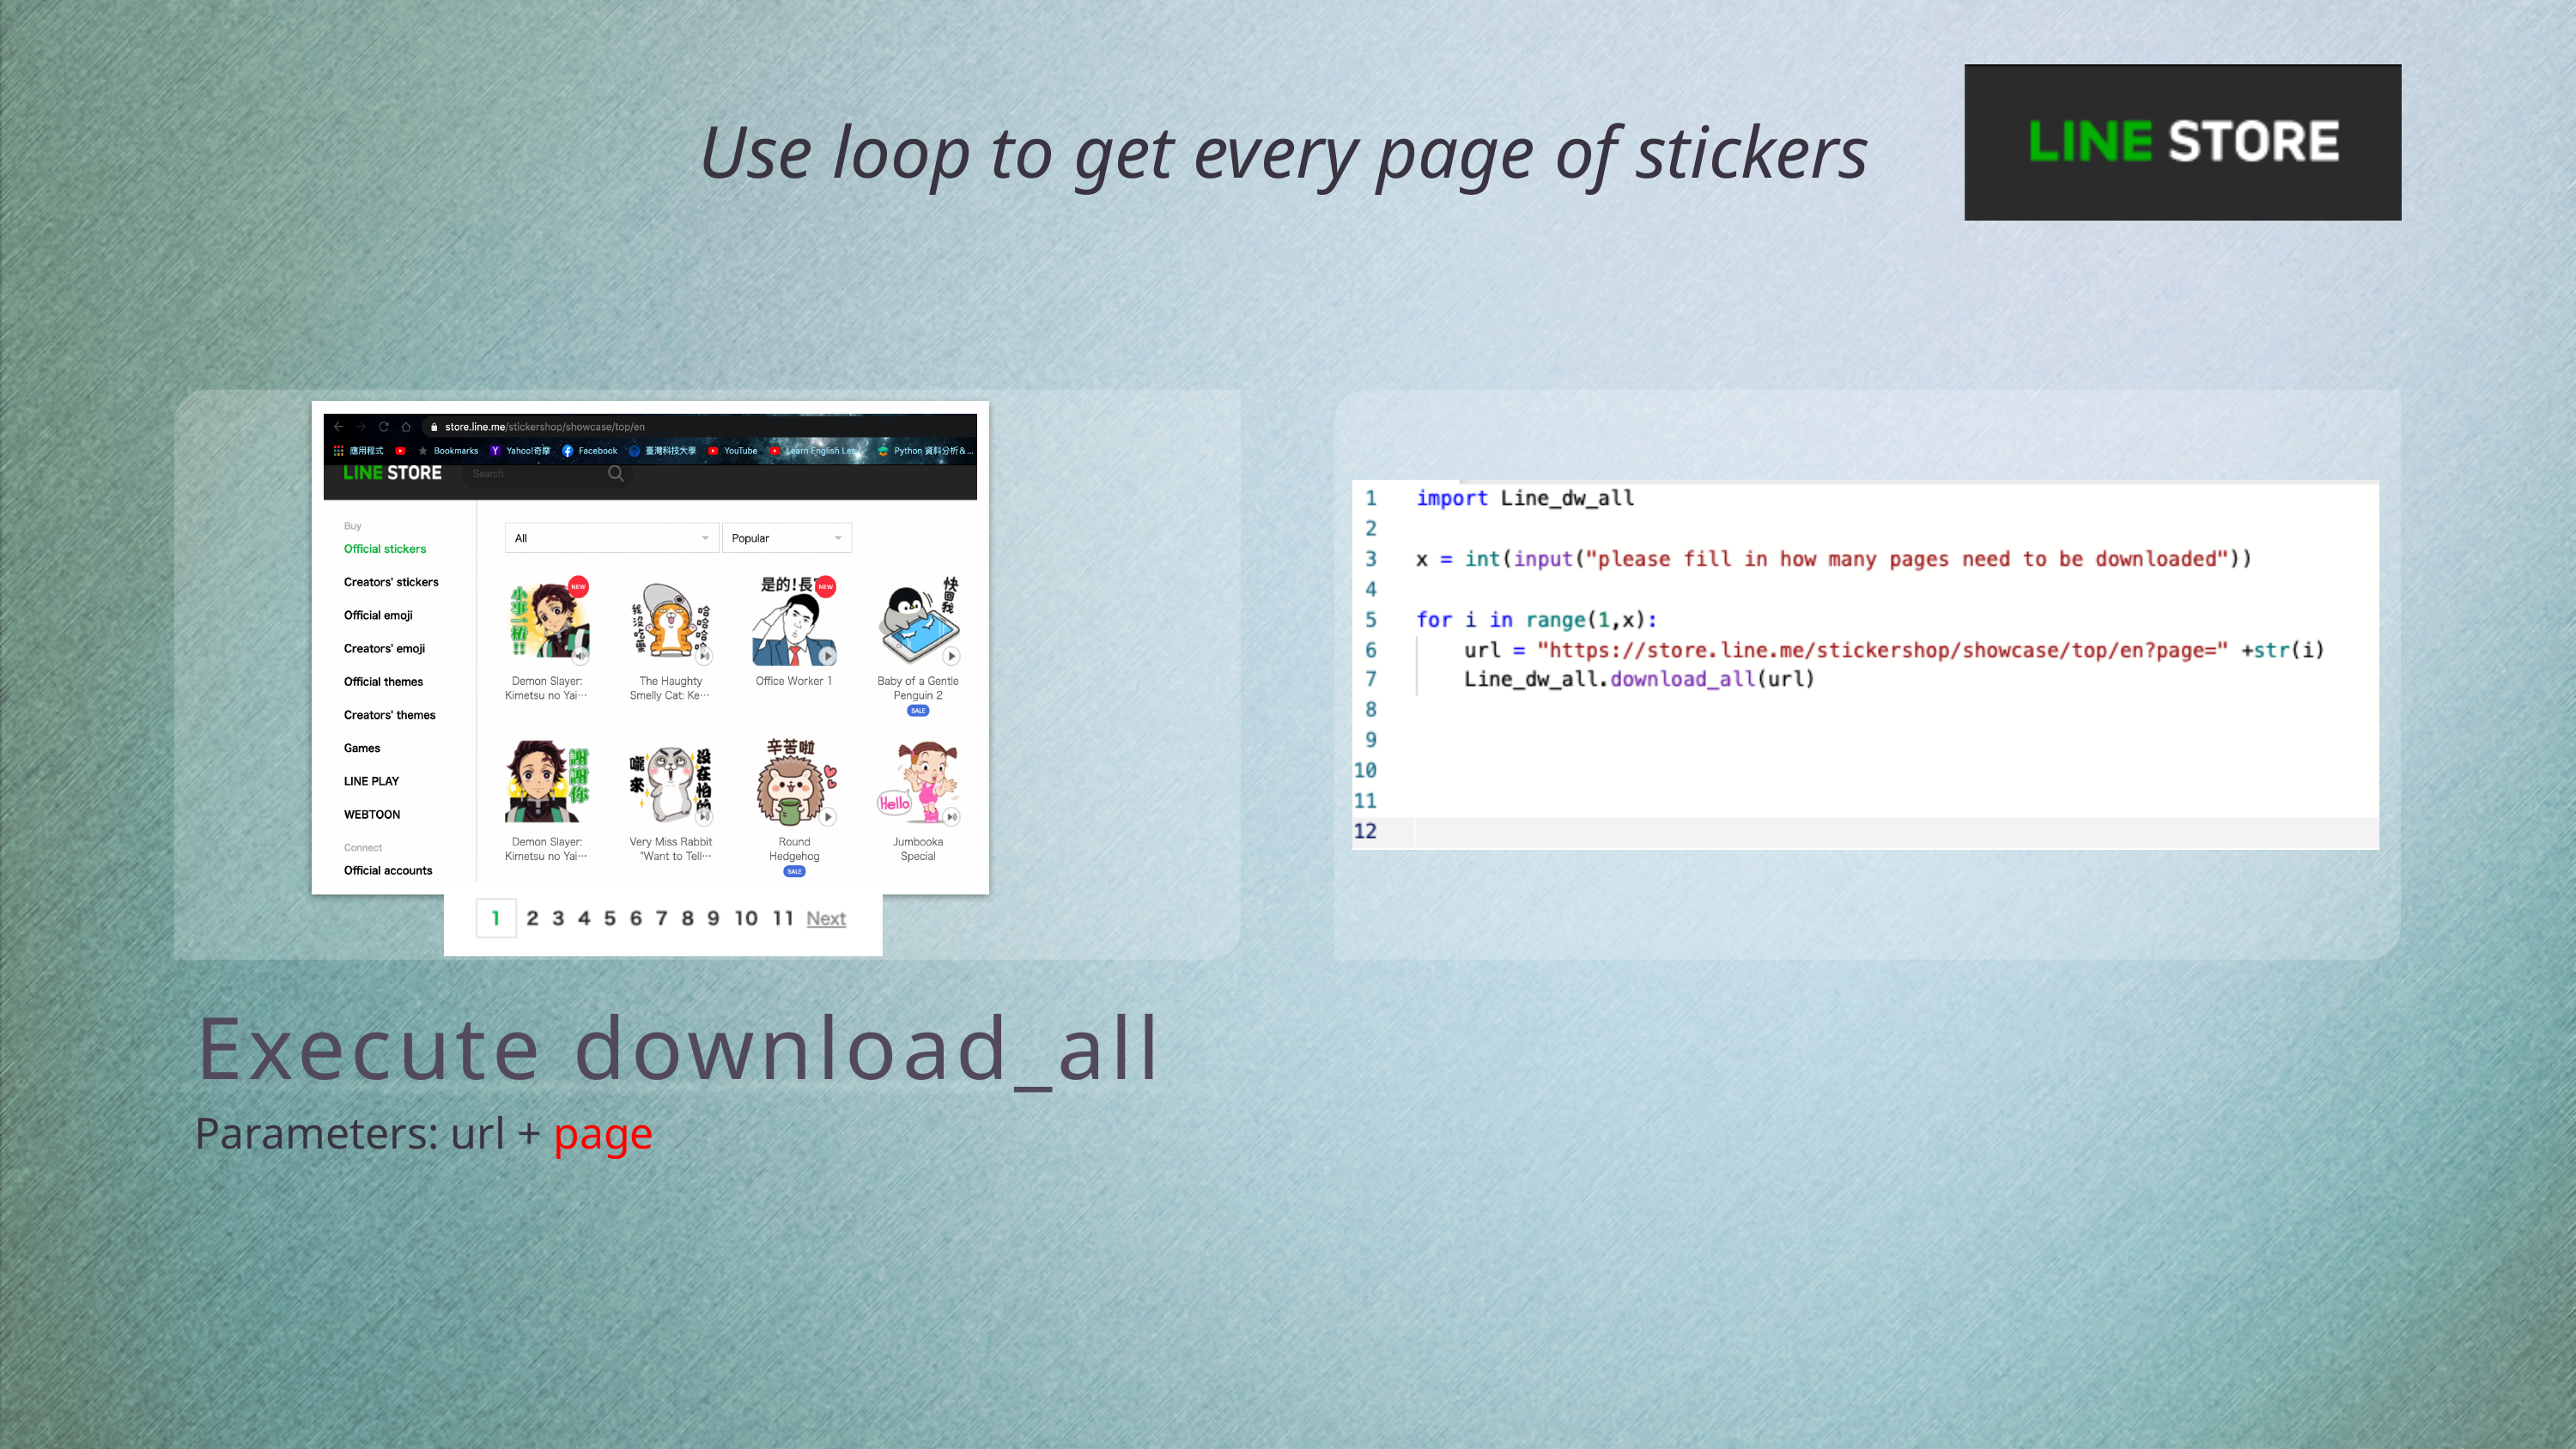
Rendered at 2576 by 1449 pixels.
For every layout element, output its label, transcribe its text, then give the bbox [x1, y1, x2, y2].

list Execute download_all [172, 988, 1242, 1108]
list Parameters: url + page [171, 1084, 1242, 1320]
list Use loop to get every page of stickers [171, 106, 1959, 194]
picture [0, 0, 2576, 1449]
